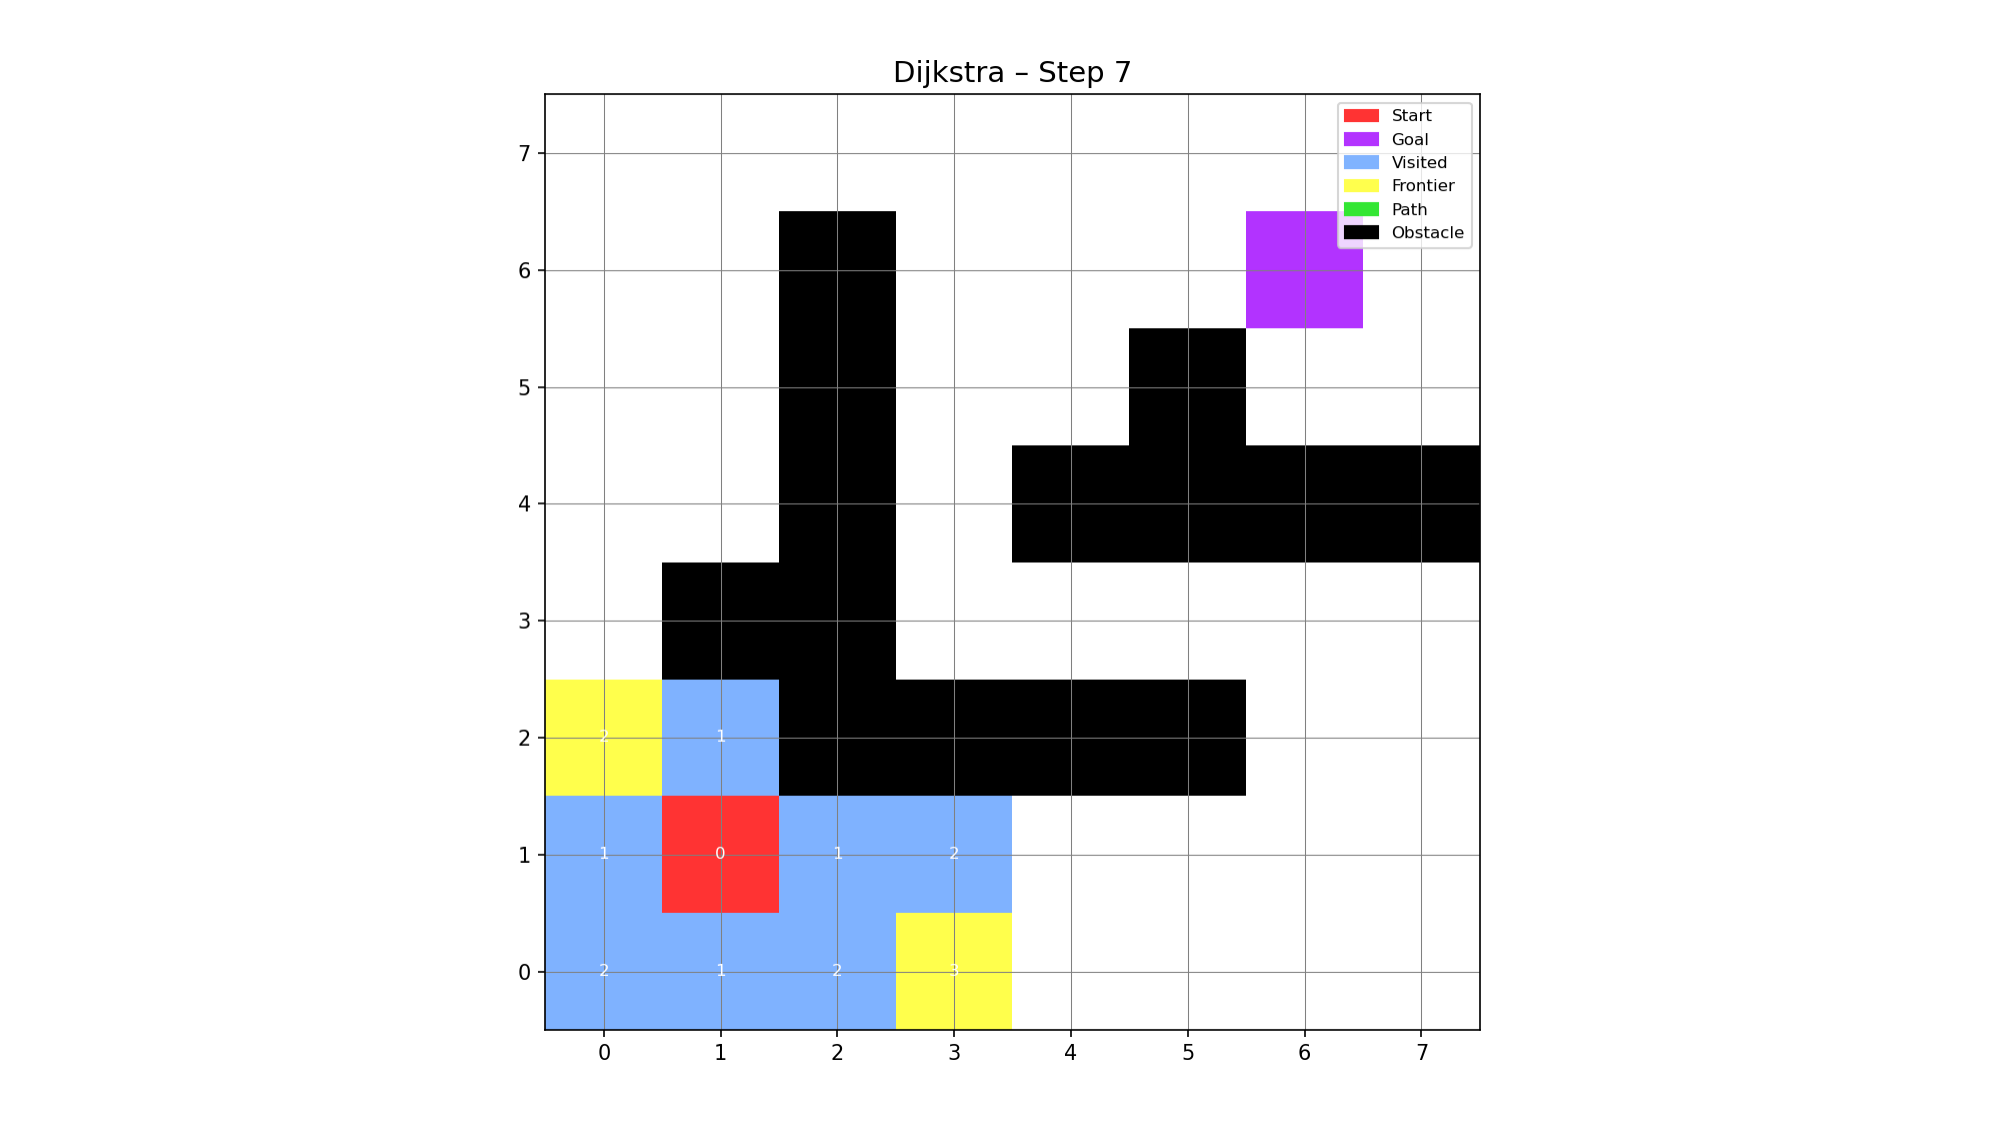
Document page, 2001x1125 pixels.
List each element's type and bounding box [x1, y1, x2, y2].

picture [474, 37, 1526, 1088]
